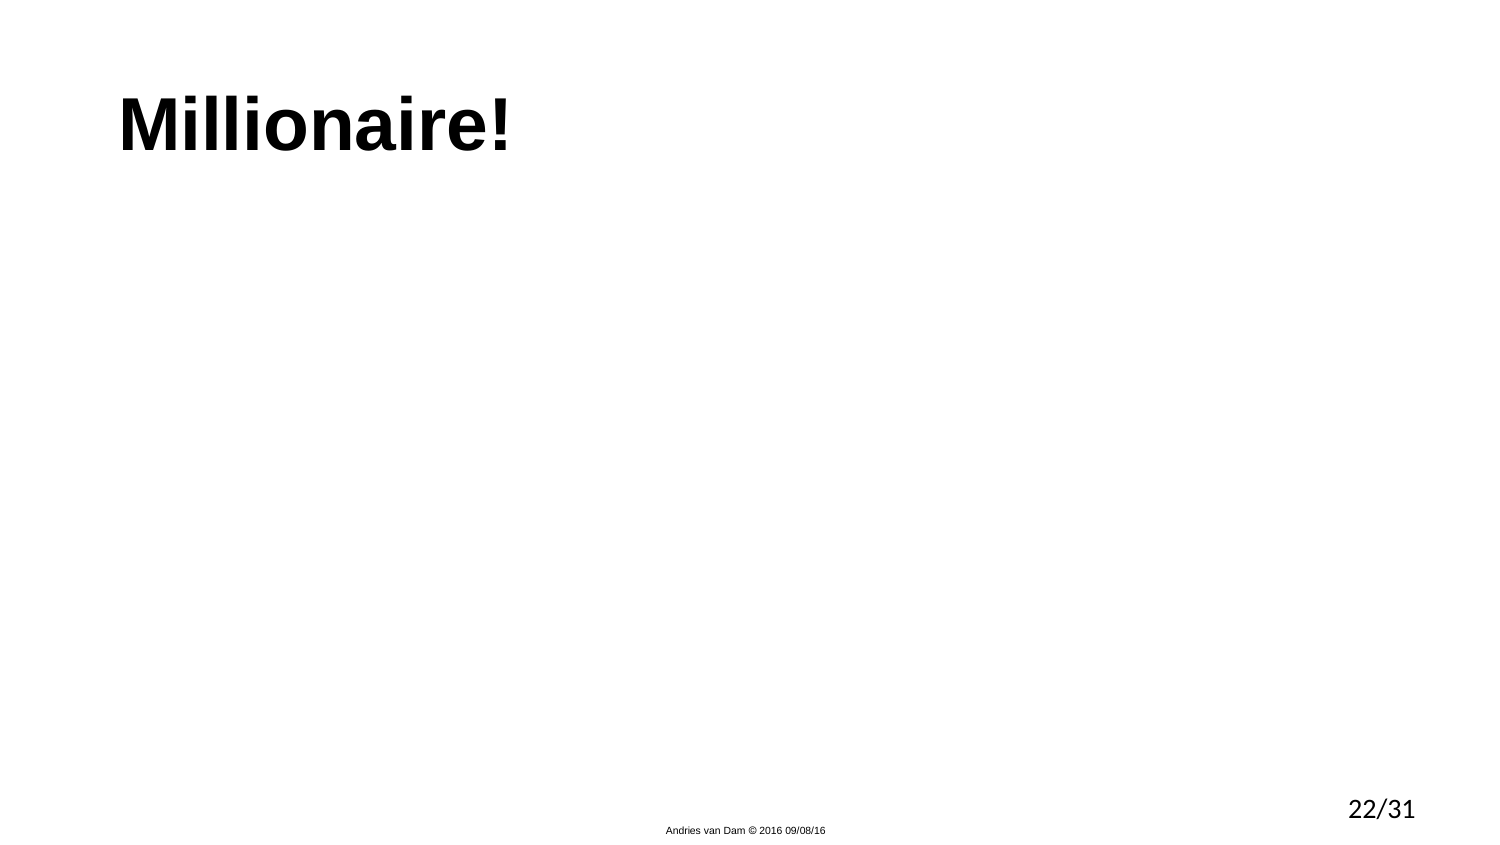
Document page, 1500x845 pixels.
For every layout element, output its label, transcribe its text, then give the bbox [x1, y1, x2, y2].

title Millionaire! [103, 44, 1397, 209]
